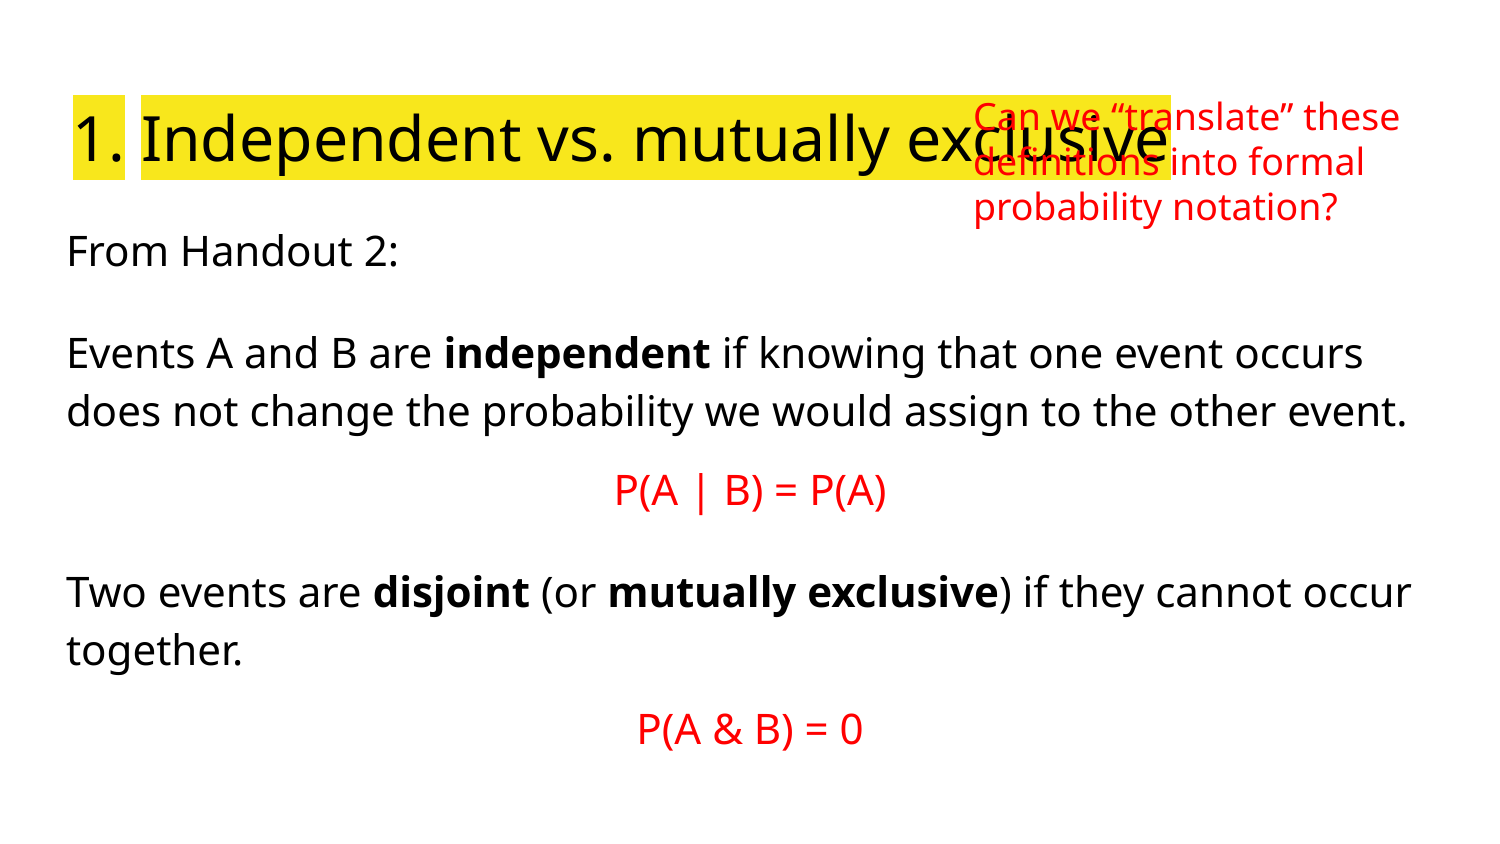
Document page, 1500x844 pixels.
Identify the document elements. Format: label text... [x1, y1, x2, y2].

title Independent vs. mutually exclusive [51, 72, 1449, 167]
list From Handout 2: Events A and B are independent if knowing that one event occurs does not change the probability we would assign to the other event. P(A | B) = P(A) Two events are disjoint (or mutually exclusive) if they cannot occur together. P(A & B) = 0 [51, 202, 1449, 802]
text_box Can we “translate” these definitions into formal probability notation? [958, 77, 1500, 243]
